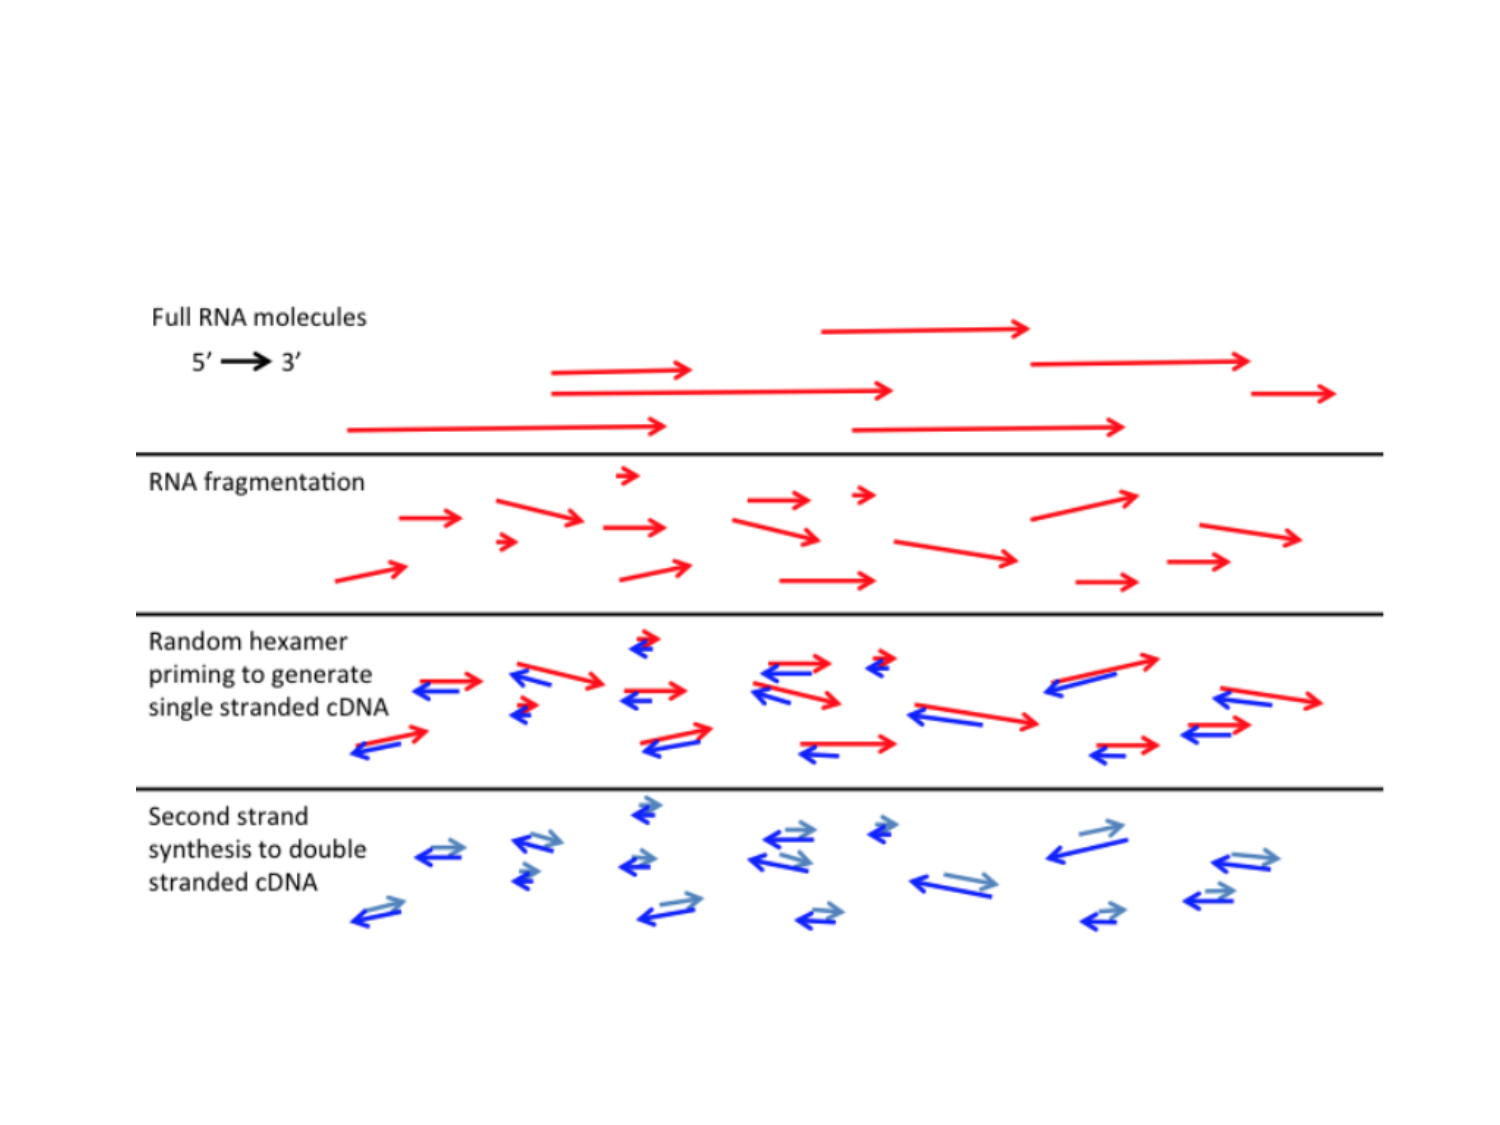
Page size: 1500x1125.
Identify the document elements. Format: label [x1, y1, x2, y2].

picture [136, 285, 1401, 941]
